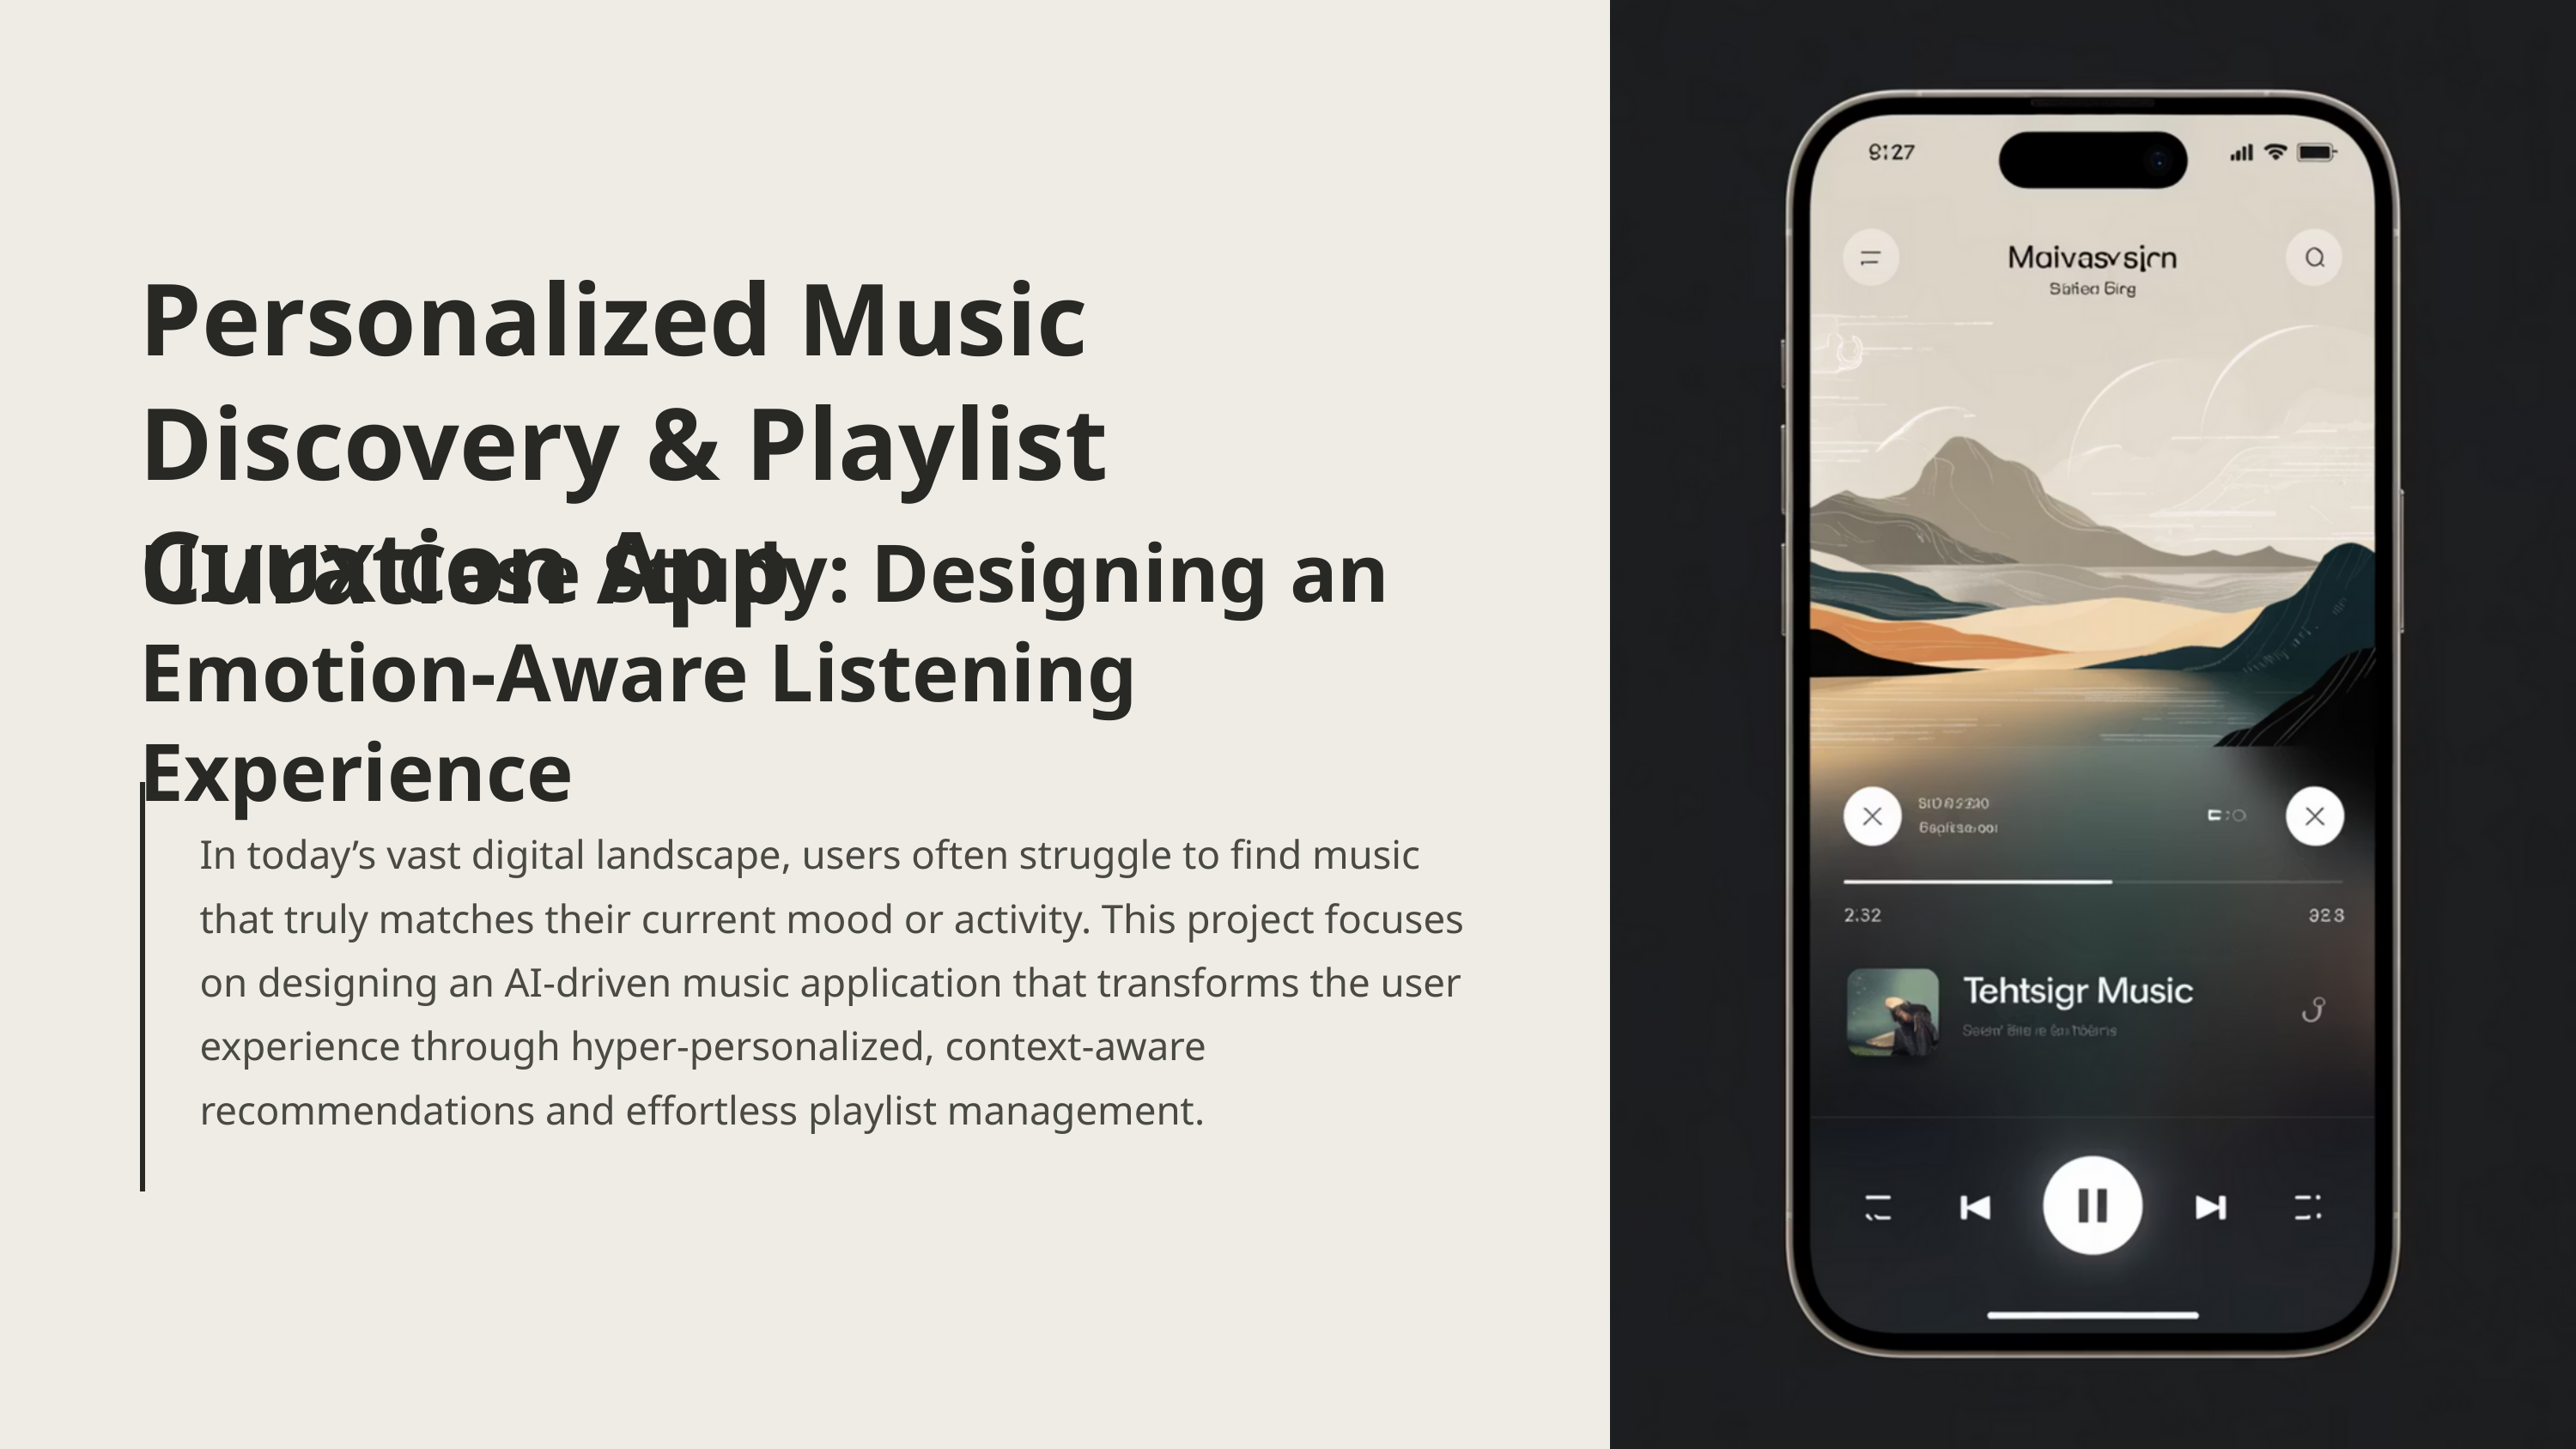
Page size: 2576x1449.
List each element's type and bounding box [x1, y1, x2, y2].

text_box [1609, 0, 2576, 1449]
text_box [139, 781, 146, 1192]
text_box [0, 0, 1607, 1449]
